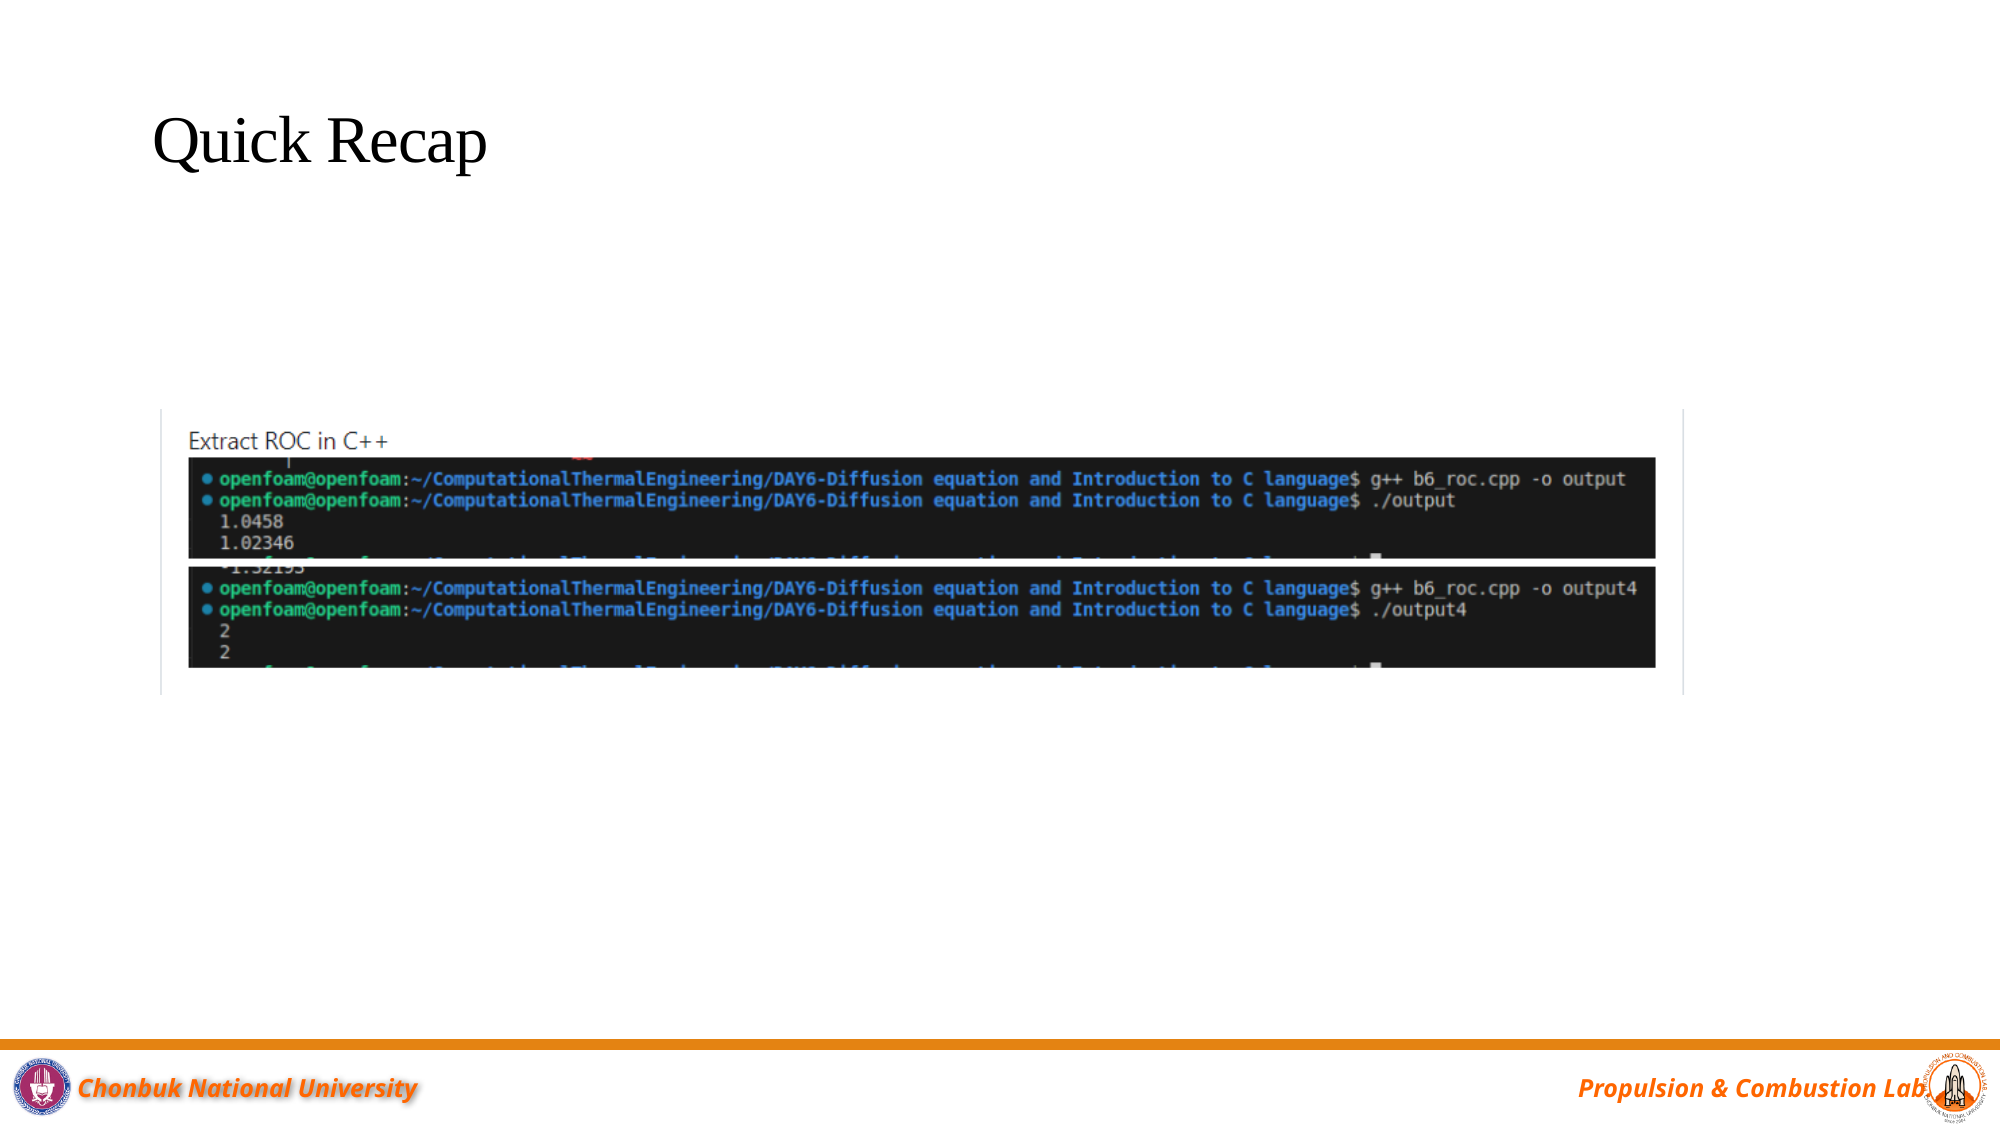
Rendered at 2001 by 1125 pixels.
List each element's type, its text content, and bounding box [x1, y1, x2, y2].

picture [1910, 1040, 1999, 1125]
title Quick Recap [137, 59, 1863, 184]
picture [146, 408, 1739, 696]
picture [9, 1054, 74, 1119]
